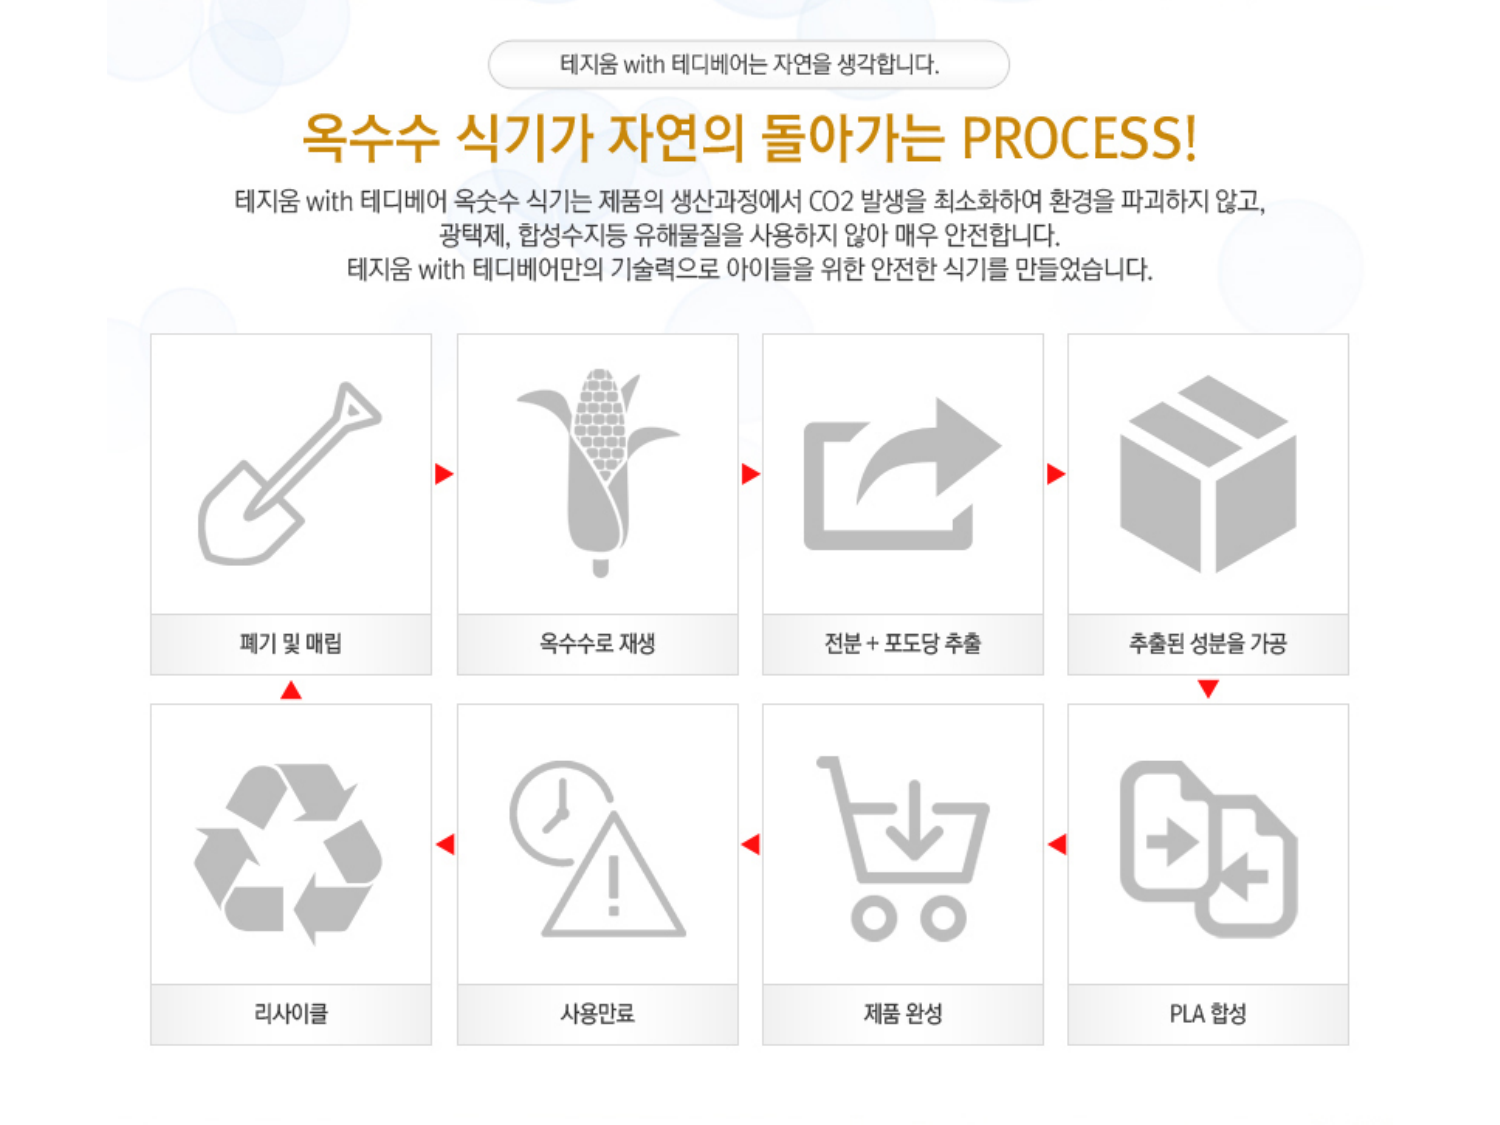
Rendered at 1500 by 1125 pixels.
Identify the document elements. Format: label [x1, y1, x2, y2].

picture [107, 0, 1393, 1125]
